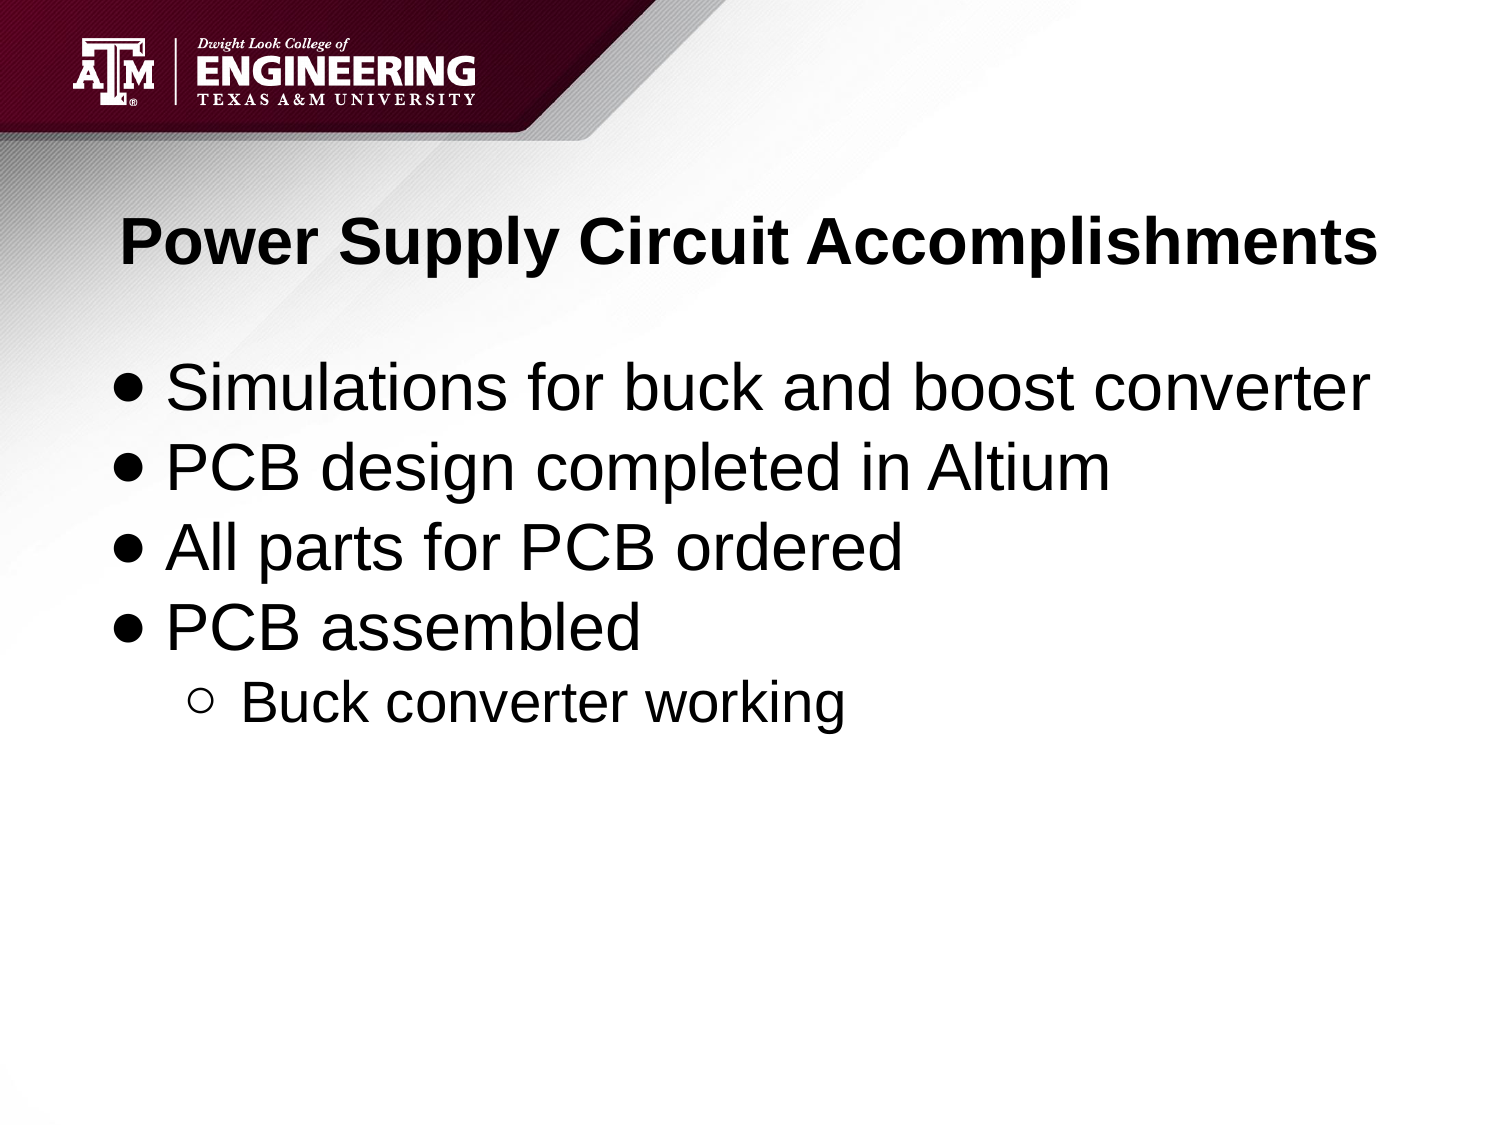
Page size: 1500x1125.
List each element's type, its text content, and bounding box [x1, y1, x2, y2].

picture [0, 0, 1500, 1125]
list Simulations for buck and boost converter PCB design completed in Altium All parts for PCB ordered PCB assembled Buck converter working [75, 336, 1425, 1005]
title Power Supply Circuit Accomplishments [75, 172, 1425, 304]
